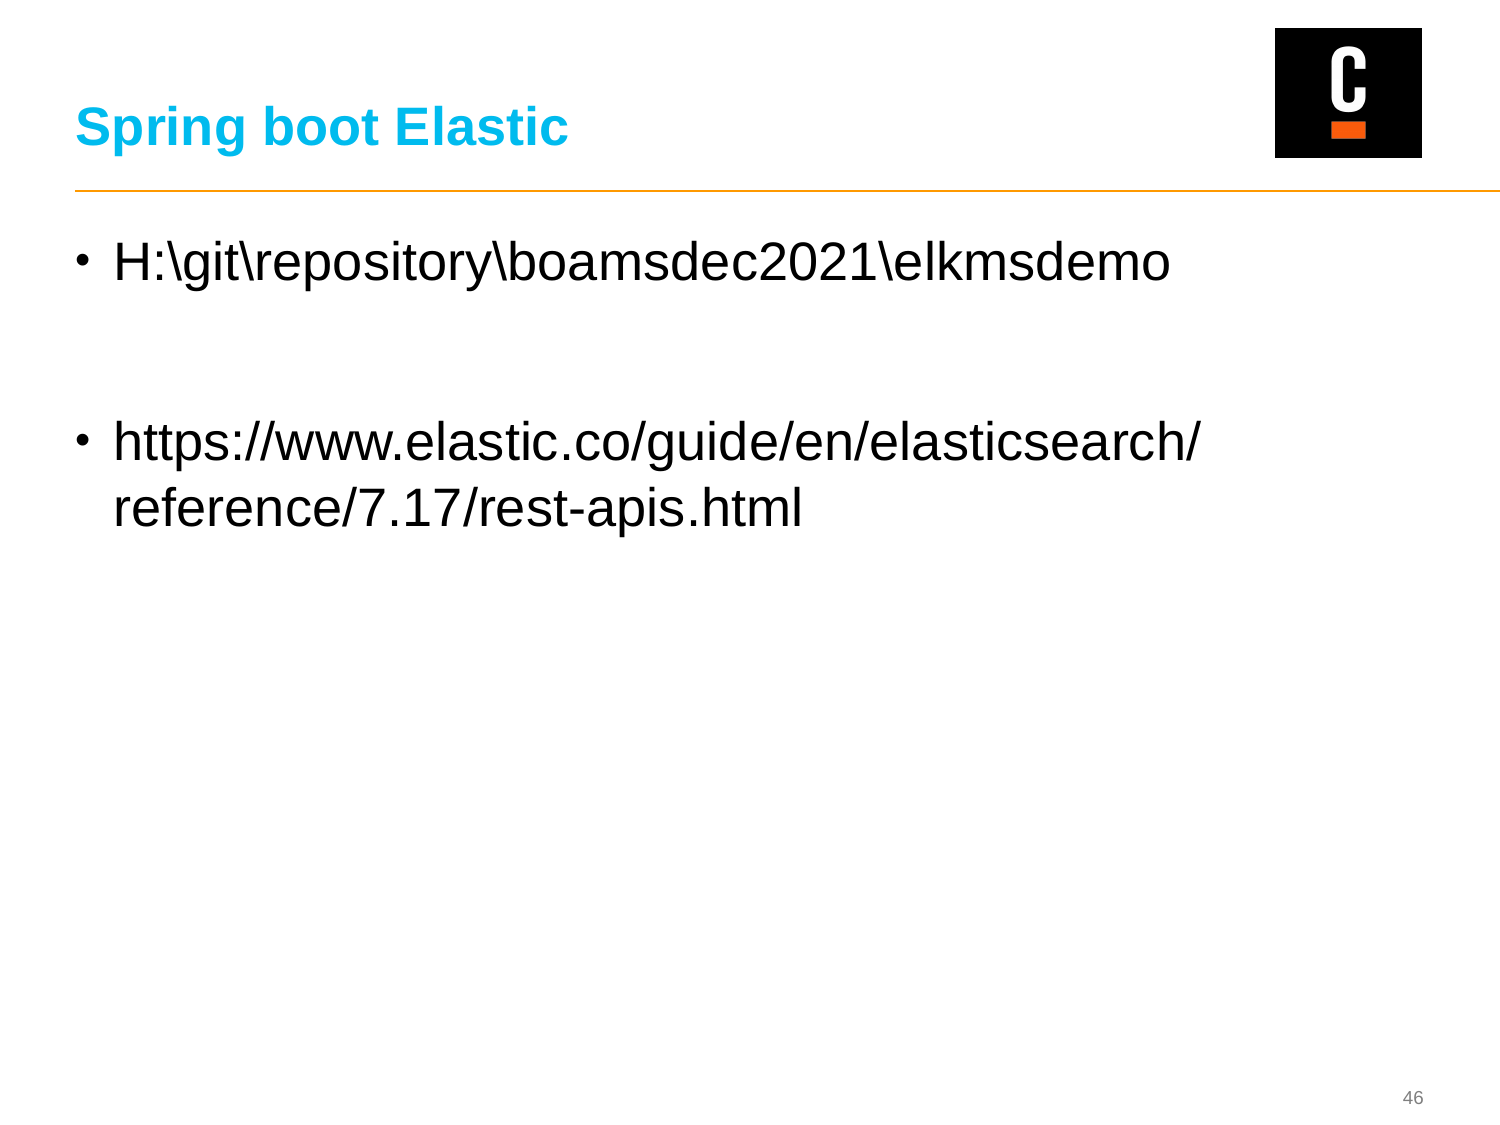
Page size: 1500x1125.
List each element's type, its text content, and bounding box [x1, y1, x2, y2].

title Spring boot Elastic [75, 27, 1422, 157]
list H:\git\repository\boamsdec2021\elkmsdemo https://www.elastic.co/guide/en/elasticsearch/reference/7.17/rest-apis.html [75, 226, 1425, 1018]
